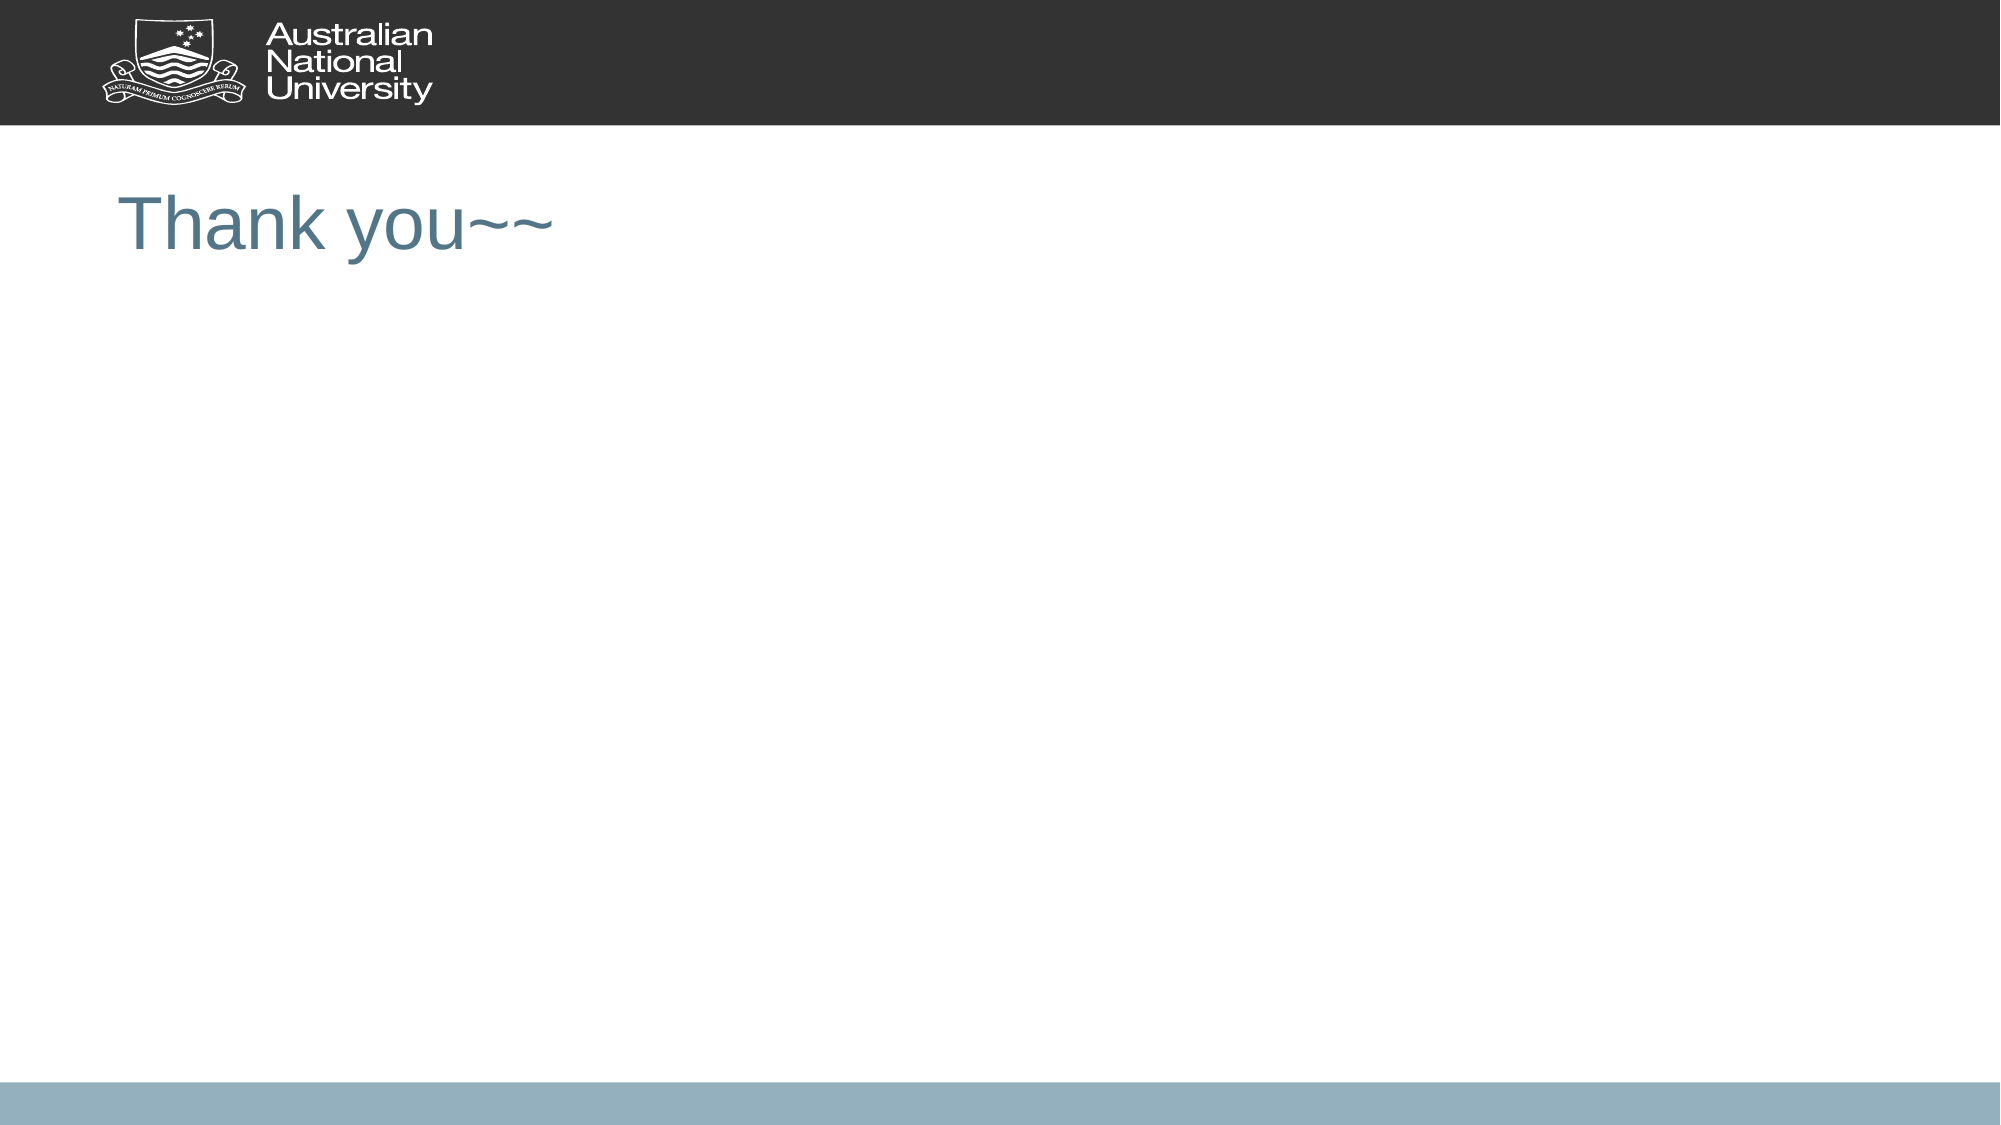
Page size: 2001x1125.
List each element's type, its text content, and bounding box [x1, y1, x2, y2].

title Thank you~~ [102, 125, 1903, 313]
